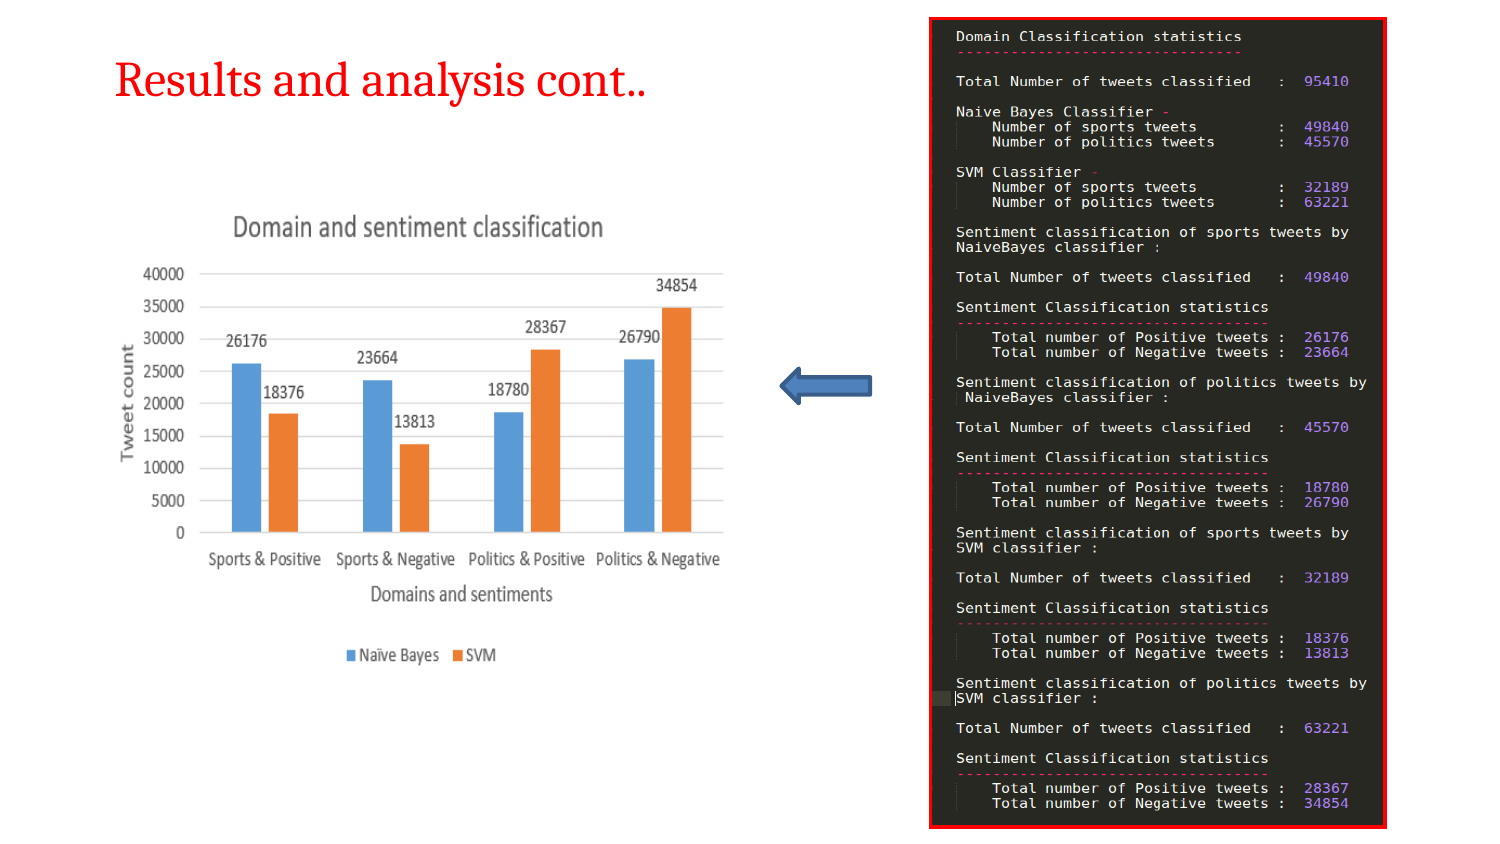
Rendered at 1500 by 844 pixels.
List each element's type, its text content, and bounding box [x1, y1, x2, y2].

picture [931, 19, 1384, 826]
picture [102, 200, 739, 678]
text_box Results and analysis cont.. [103, 44, 926, 117]
text_box Results and analysis cont.. [1388, 44, 1397, 117]
text_box [781, 368, 871, 404]
